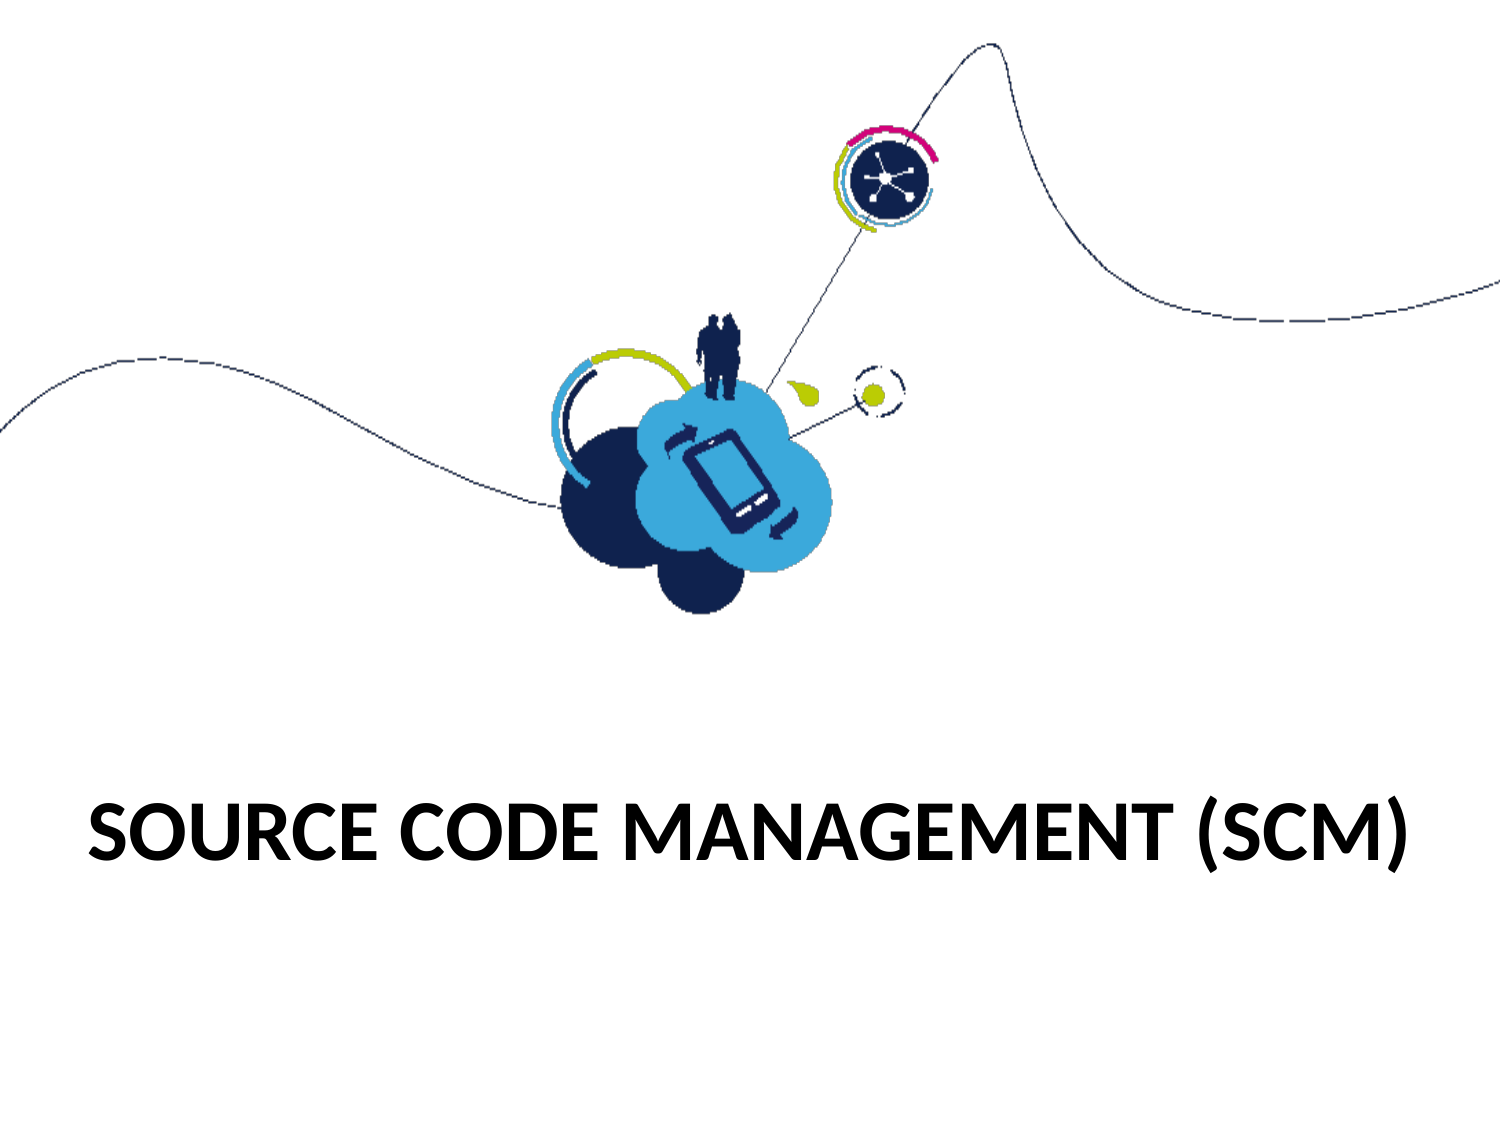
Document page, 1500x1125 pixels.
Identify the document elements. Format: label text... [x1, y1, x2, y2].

picture [0, 0, 1500, 643]
title SOURCE CODE MANAGEMENT (SCM) [68, 713, 1432, 1002]
